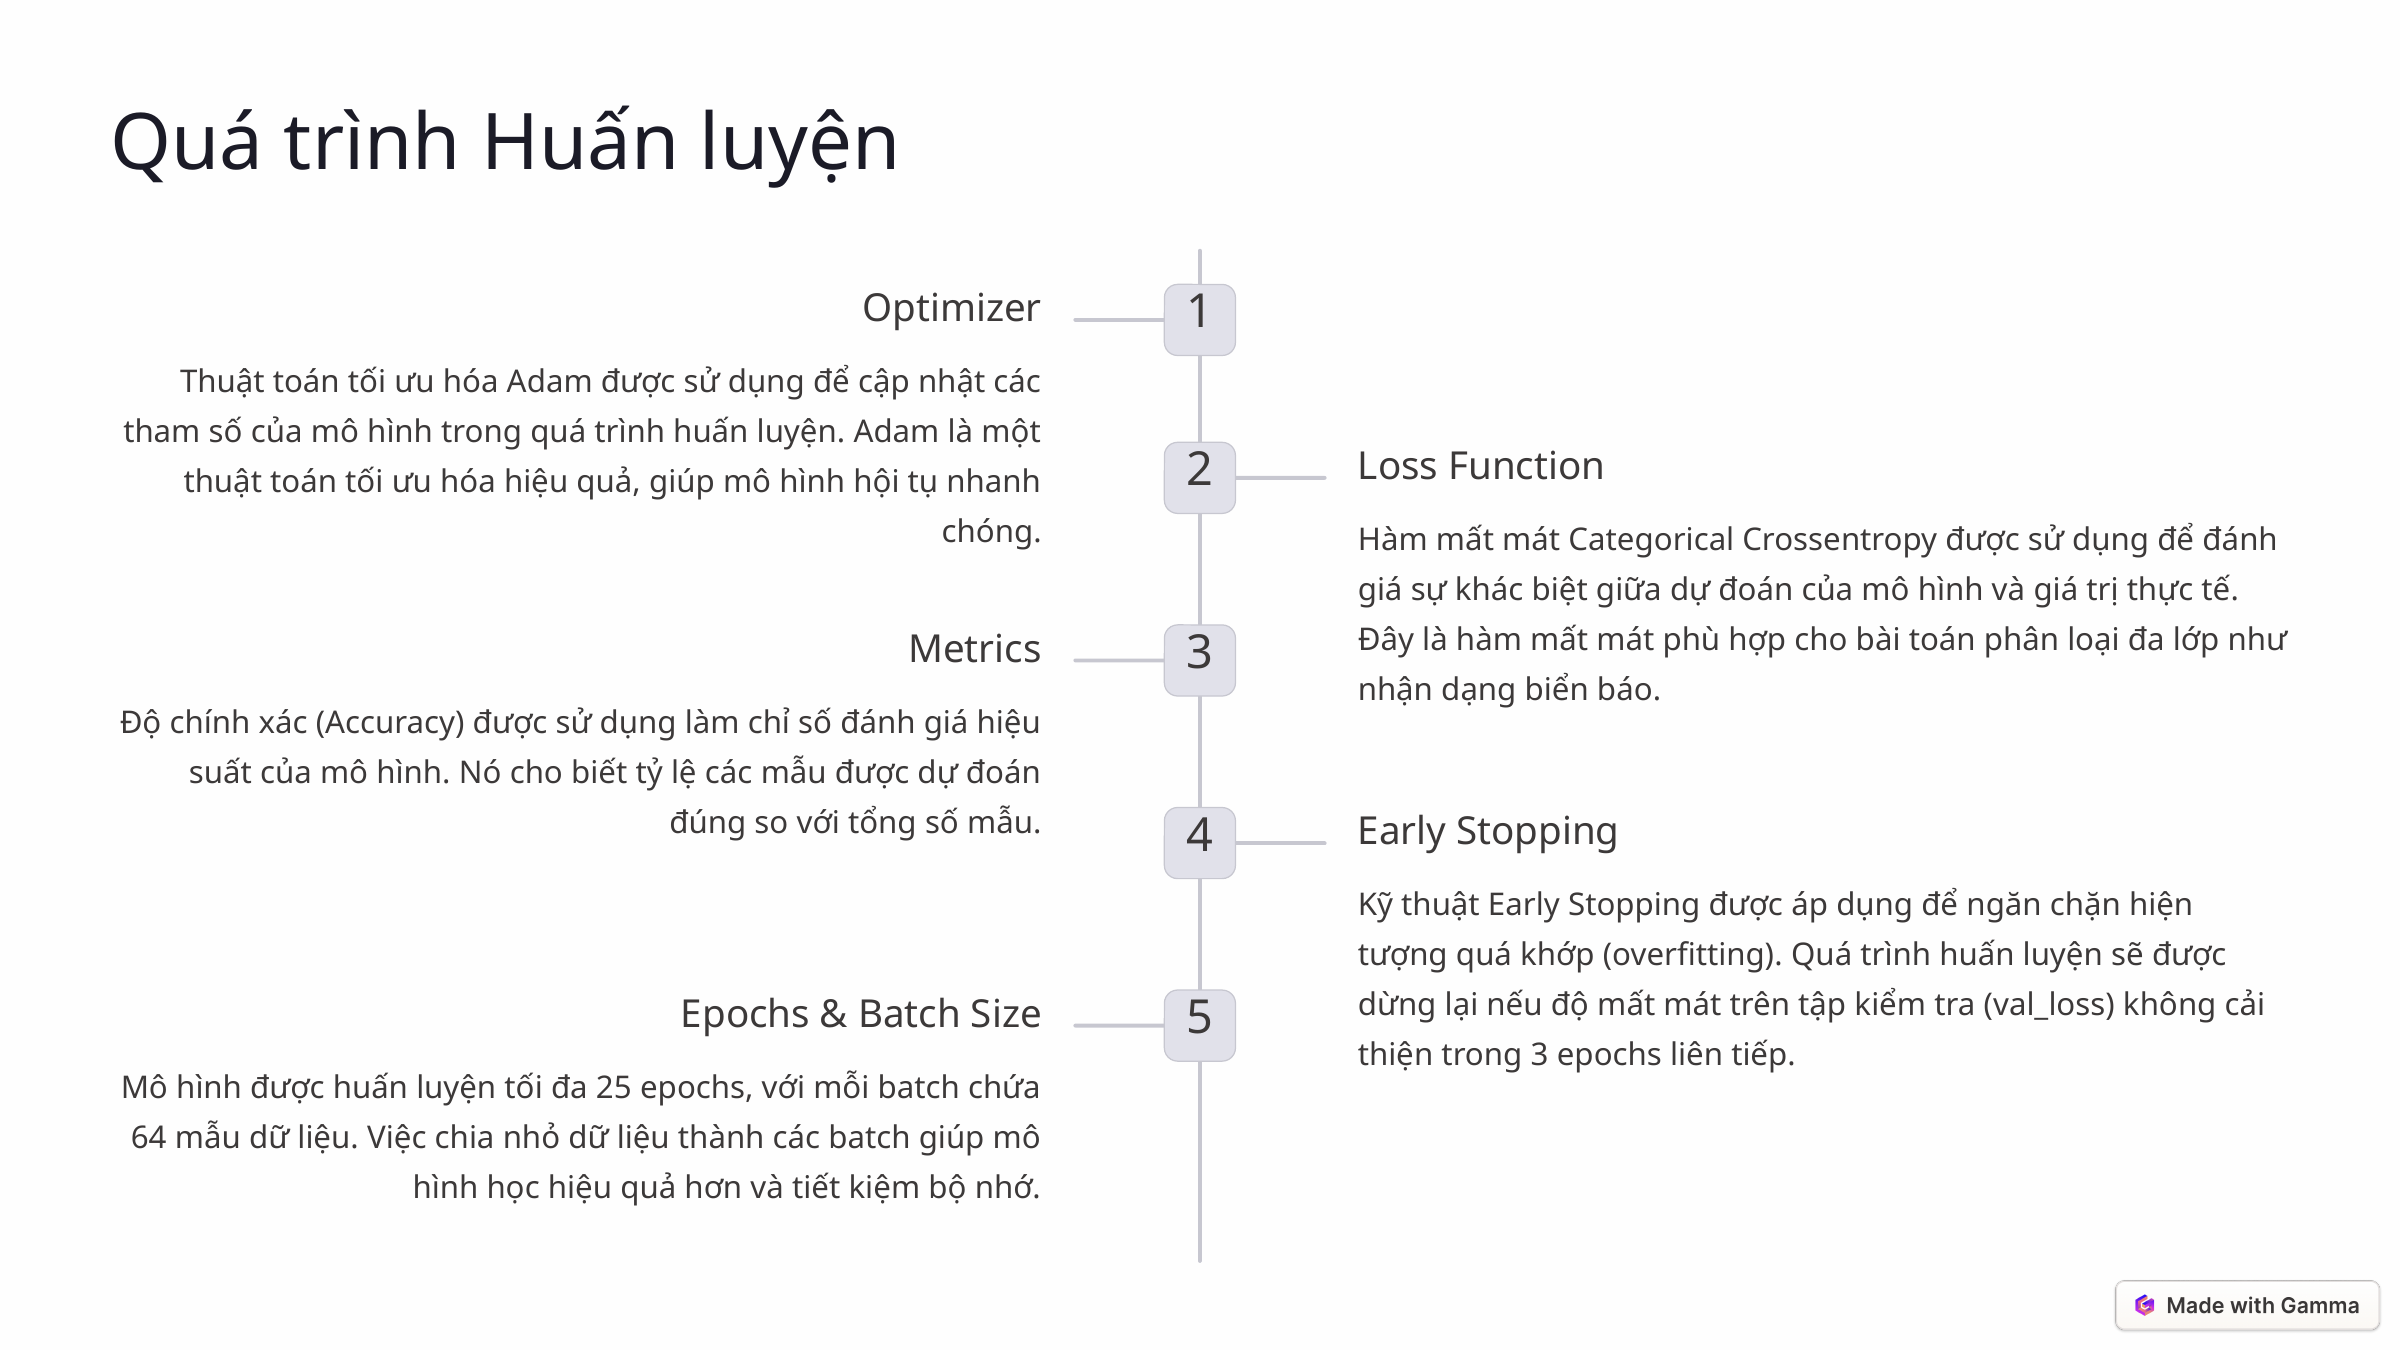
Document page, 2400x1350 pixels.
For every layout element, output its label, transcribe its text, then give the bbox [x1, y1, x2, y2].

text_box [1164, 442, 1236, 514]
text_box [1073, 318, 1164, 322]
text_box 4 [1176, 813, 1224, 873]
text_box 2 [1176, 448, 1224, 508]
text_box [1198, 697, 1202, 807]
text_box Optimizer [647, 280, 1043, 330]
text_box [1236, 841, 1327, 845]
text_box Độ chính xác (Accuracy) được sử dụng làm chỉ số đánh giá hiệu suất của mô hình. Nó cho biết tỷ lệ các mẫu được dự đoán đúng so với tổng số mẫu. [110, 689, 1042, 841]
text_box [1198, 356, 1202, 442]
text_box [1198, 879, 1202, 990]
text_box Loss Function [1357, 438, 1753, 488]
text_box Thuật toán tối ưu hóa Adam được sử dụng để cập nhật các tham số của mô hình trong quá trình huấn luyện. Adam là một thuật toán tối ưu hóa hiệu quả, giúp mô hình hội tụ nhanh chóng. [110, 348, 1042, 501]
text_box [1073, 1023, 1164, 1028]
text_box 3 [1176, 630, 1224, 691]
text_box Mô hình được huấn luyện tối đa 25 epochs, với mỗi batch chứa 64 mẫu dữ liệu. Việc chia nhỏ dữ liệu thành các batch giúp mô hình học hiệu quả hơn và tiết kiệm bộ nhớ. [110, 1054, 1042, 1207]
text_box Early Stopping [1357, 803, 1753, 853]
text_box [1164, 624, 1236, 697]
text_box Epochs & Batch Size [647, 986, 1043, 1036]
text_box Hàm mất mát Categorical Crossentropy được sử dụng để đánh giá sự khác biệt giữa dự đoán của mô hình và giá trị thực tế. Đây là hàm mất mát phù hợp cho bài toán phân loại đa lớp như nhận dạng biển báo. [1357, 506, 2290, 709]
text_box Kỹ thuật Early Stopping được áp dụng để ngăn chặn hiện tượng quá khớp (overfitting). Quá trình huấn luyện sẽ được dừng lại nếu độ mất mát trên tập kiểm tra (val_loss) không cải thiện trong 3 epochs liên tiếp. [1357, 871, 2290, 1074]
text_box [1236, 475, 1327, 480]
text_box Quá trình Huấn luyện [110, 86, 901, 186]
text_box 1 [1176, 290, 1224, 350]
text_box Metrics [647, 620, 1043, 671]
text_box [1198, 1062, 1202, 1263]
text_box [1198, 514, 1202, 624]
text_box [1164, 990, 1236, 1062]
text_box 5 [1176, 996, 1224, 1056]
text_box [1198, 248, 1202, 284]
text_box [1164, 284, 1236, 356]
text_box [1073, 658, 1164, 663]
text_box [1164, 807, 1236, 879]
picture [2106, 1271, 2389, 1339]
